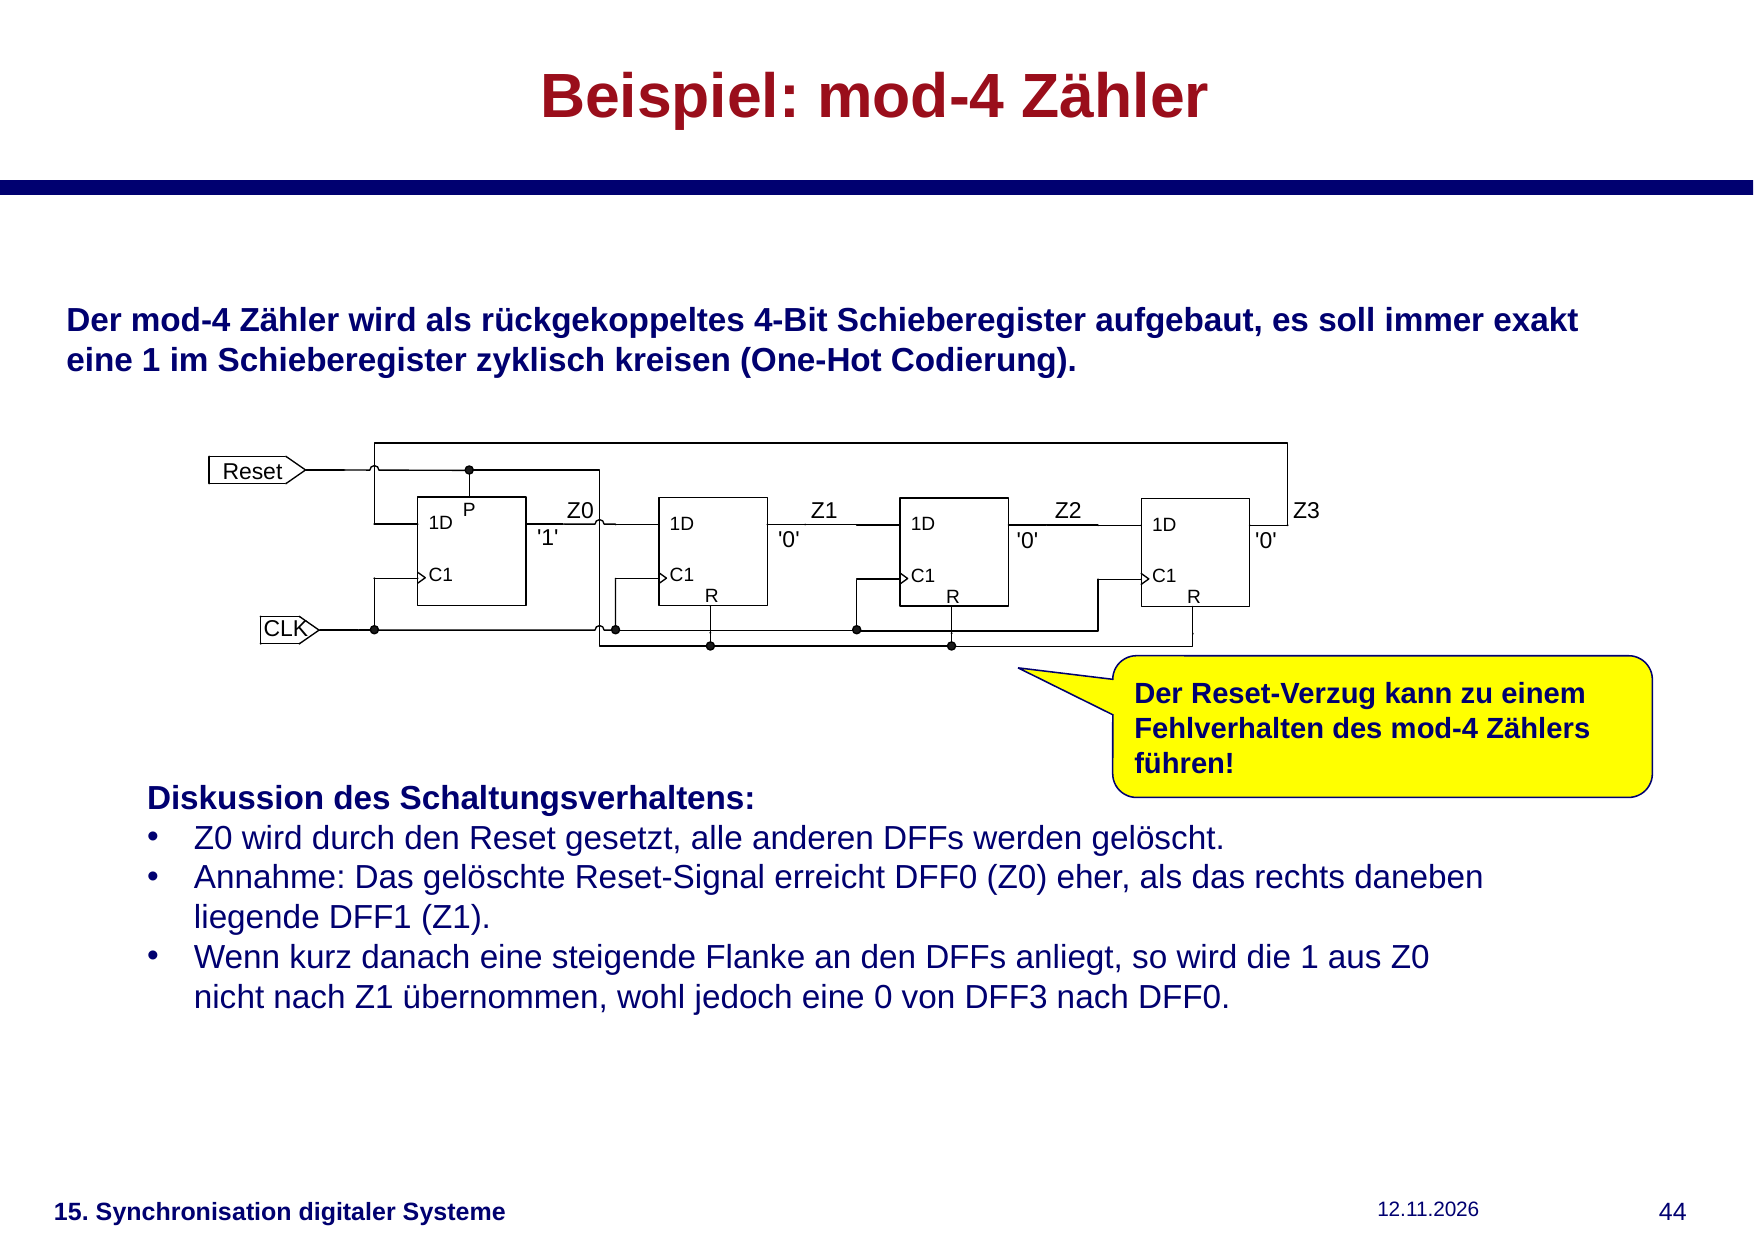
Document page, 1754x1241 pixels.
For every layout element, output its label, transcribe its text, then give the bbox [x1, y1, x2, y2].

slide_number 43 [1632, 1187, 1704, 1241]
text_box Der mod-4 Zähler wird als rückgekoppeltes 4-Bit Schieberegister aufgebaut, es soll immer exakt eine 1 im Schieberegister zyklisch kreisen (One-Hot Codierung). [51, 290, 1635, 425]
text_box Diskussion des Schaltungsverhaltens: Z0 wird durch den Reset gesetzt, alle anderen DFFs werden gelöscht. Annahme: Das gelöschte Reset-Signal erreicht DFF0 (Z0) eher, als das rechts daneben liegende DFF1 (Z1). Wenn kurz danach eine steigende Flanke an den DFFs anliegt, so wird die 1 aus Z0 nicht nach Z1 übernommen, wohl jedoch eine 0 von DFF3 nach DFF0. [132, 768, 1512, 1023]
title Beispiel: mod-4 Zähler [37, 41, 1713, 144]
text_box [203, 423, 1338, 666]
text_box Der Reset-Verzug kann zu einem Fehlverhalten des mod-4 Zählers führen! [1030, 655, 1653, 798]
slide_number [1360, 1187, 1608, 1241]
footer 15. Synchronisation digitaler Systeme [37, 1187, 535, 1241]
